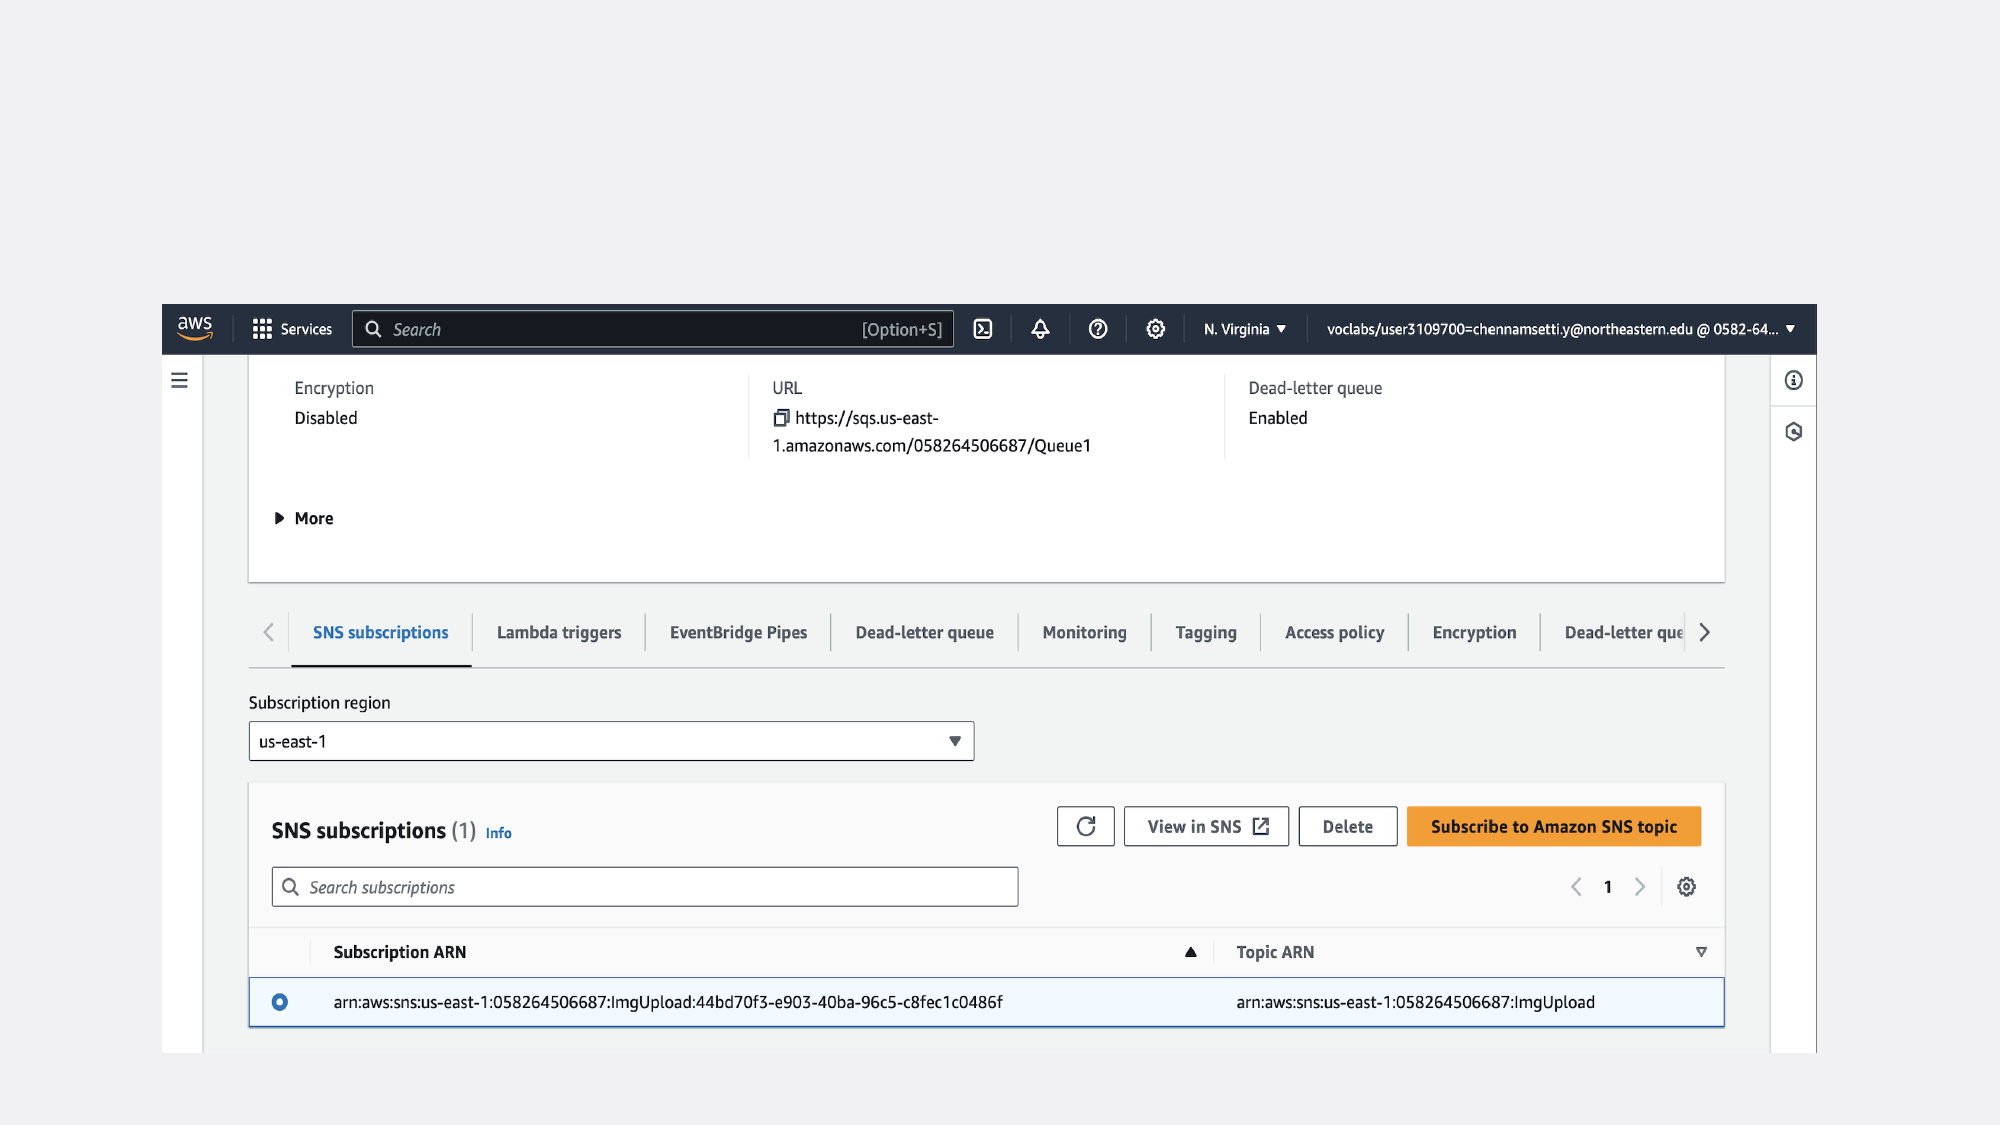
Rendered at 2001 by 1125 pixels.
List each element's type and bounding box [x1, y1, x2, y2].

list [161, 304, 1818, 1053]
